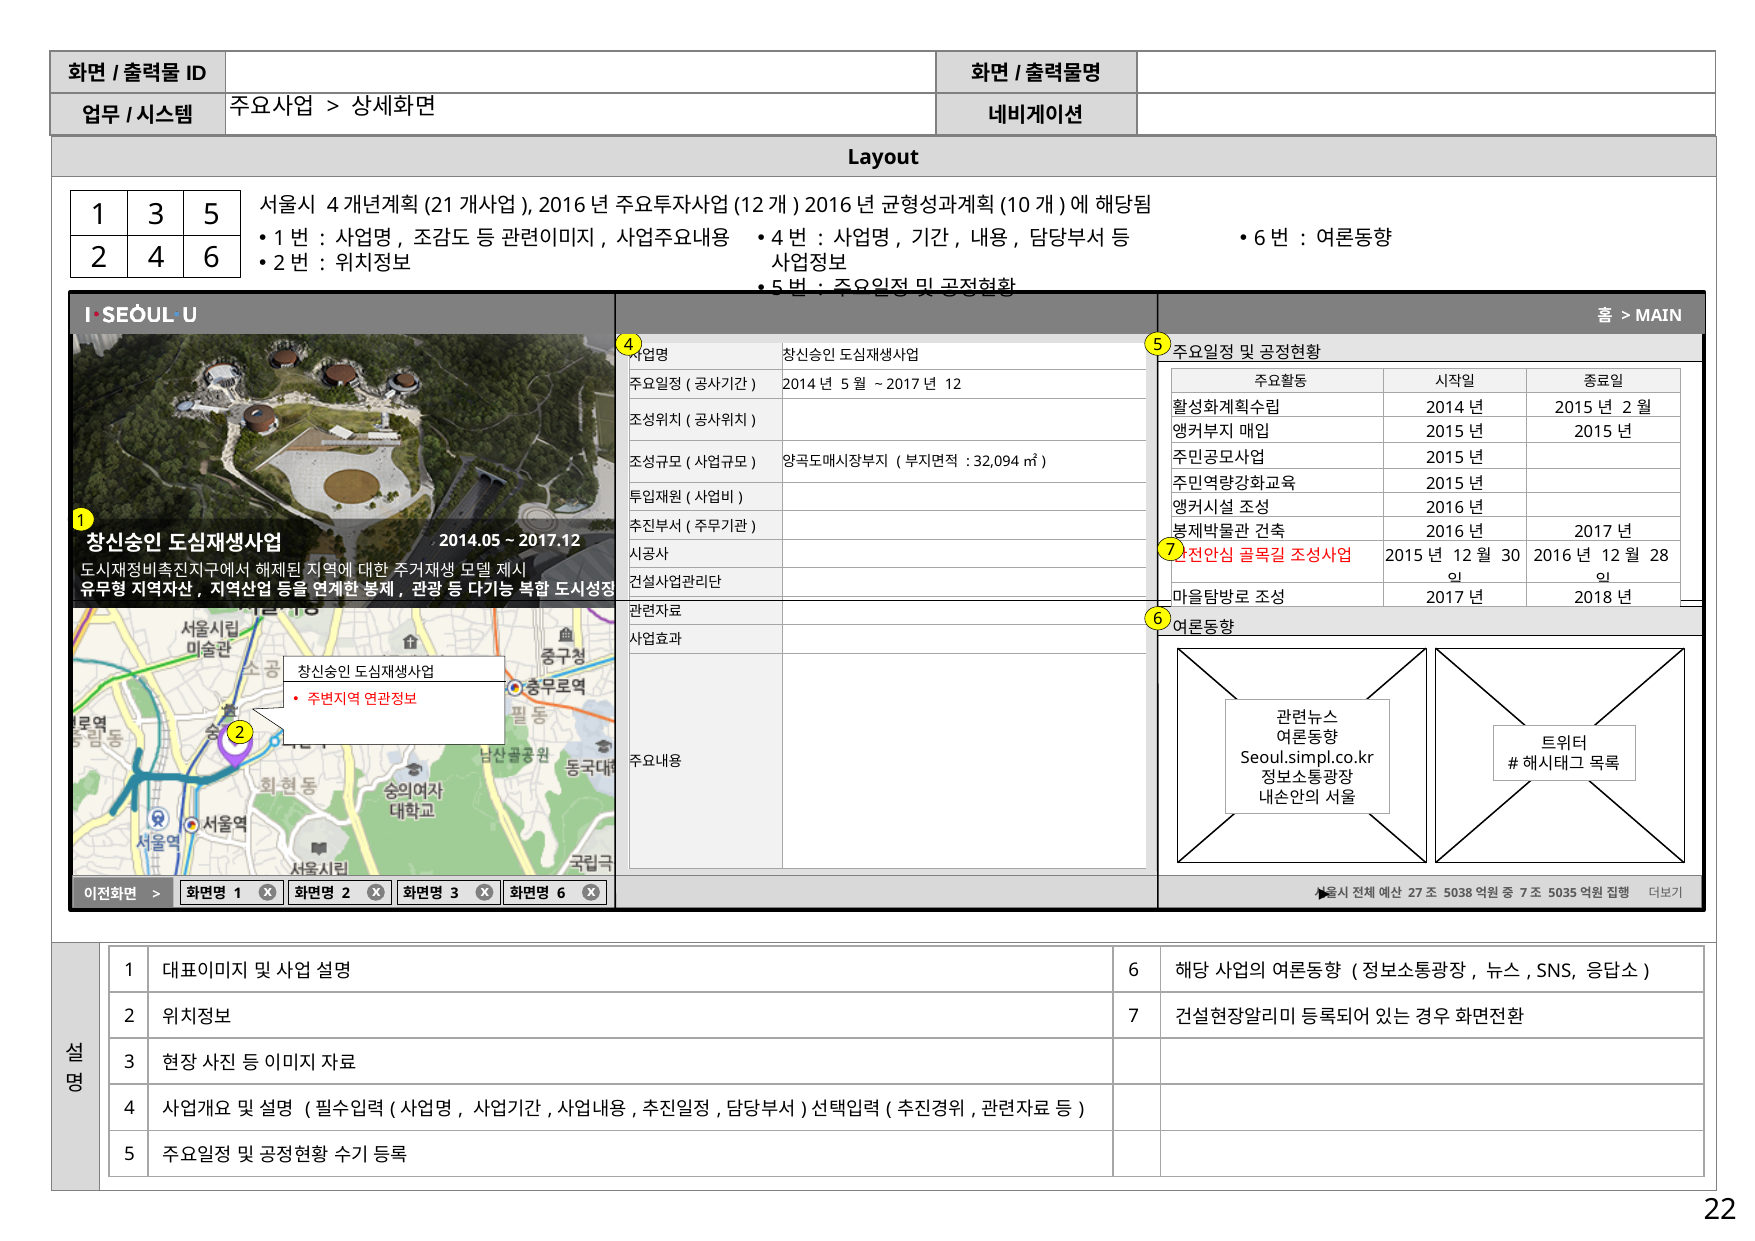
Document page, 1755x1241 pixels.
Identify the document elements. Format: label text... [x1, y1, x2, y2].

table_cell [75, 601, 614, 612]
text_box 서울시 4개년계획(21개사업), 2016년 주요투자사업(12개) 2016년 균형성과계획(10개)에 해당됨 [244, 183, 1704, 224]
text_box 3 [126, 188, 181, 233]
text_box 6 [181, 233, 242, 280]
table_header 6 [1114, 947, 1160, 991]
table_cell [1114, 1131, 1160, 1176]
table_cell 2 [110, 993, 147, 1037]
table_cell [1114, 1039, 1160, 1083]
table_header 대표이미지 및 사업 설명 [149, 947, 1112, 991]
text_box 2 [68, 233, 126, 280]
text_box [620, 612, 1153, 911]
table_cell 7 [1114, 993, 1160, 1037]
table_cell [1114, 1085, 1160, 1130]
table_cell [1161, 1039, 1703, 1083]
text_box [1158, 291, 1705, 600]
text_box 4 [126, 233, 181, 280]
text_box 1 [68, 188, 126, 233]
text_box 6번 : 여론동향 [1225, 217, 1699, 257]
table_header 해당 사업의 여론동향 (정보소통광장, 뉴스, SNS, 응답소) [1161, 947, 1703, 991]
table_cell [1161, 1085, 1703, 1130]
text_box 4번 : 사업명, 기간, 내용, 담당부서 등 사업정보 5번 : 주요일정 및 공정현황 [742, 217, 1216, 289]
table_cell [616, 601, 1157, 612]
text_box 5 [181, 188, 242, 233]
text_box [1162, 612, 1705, 911]
table_cell 현장 사진 등 이미지 자료 [149, 1039, 1112, 1083]
table_cell 3 [110, 1039, 147, 1083]
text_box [68, 291, 614, 911]
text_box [616, 291, 1157, 599]
table_cell 위치정보 [149, 993, 1112, 1037]
table_header 1 [110, 947, 147, 991]
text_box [1177, 647, 1685, 863]
table_cell 주요일정 및 공정현황 수기 등록 [149, 1131, 1112, 1176]
table_cell 5 [110, 1131, 147, 1176]
table_cell [1158, 601, 1703, 612]
table_cell 사업개요 및 설명 (필수입력(사업명, 사업기간,사업내용,추진일정,담당부서)선택입력(추진경위,관련자료 등) [149, 1085, 1112, 1130]
text_box 주요사업 > 상세화면 [214, 84, 452, 127]
text_box 1번 : 사업명, 조감도 등 관련이미지, 사업주요내용 2번 : 위치정보 [244, 217, 742, 282]
table_cell [1161, 1131, 1703, 1176]
table_cell 4 [110, 1085, 147, 1130]
table_cell 건설현장알리미 등록되어 있는 경우 화면전환 [1161, 993, 1703, 1037]
